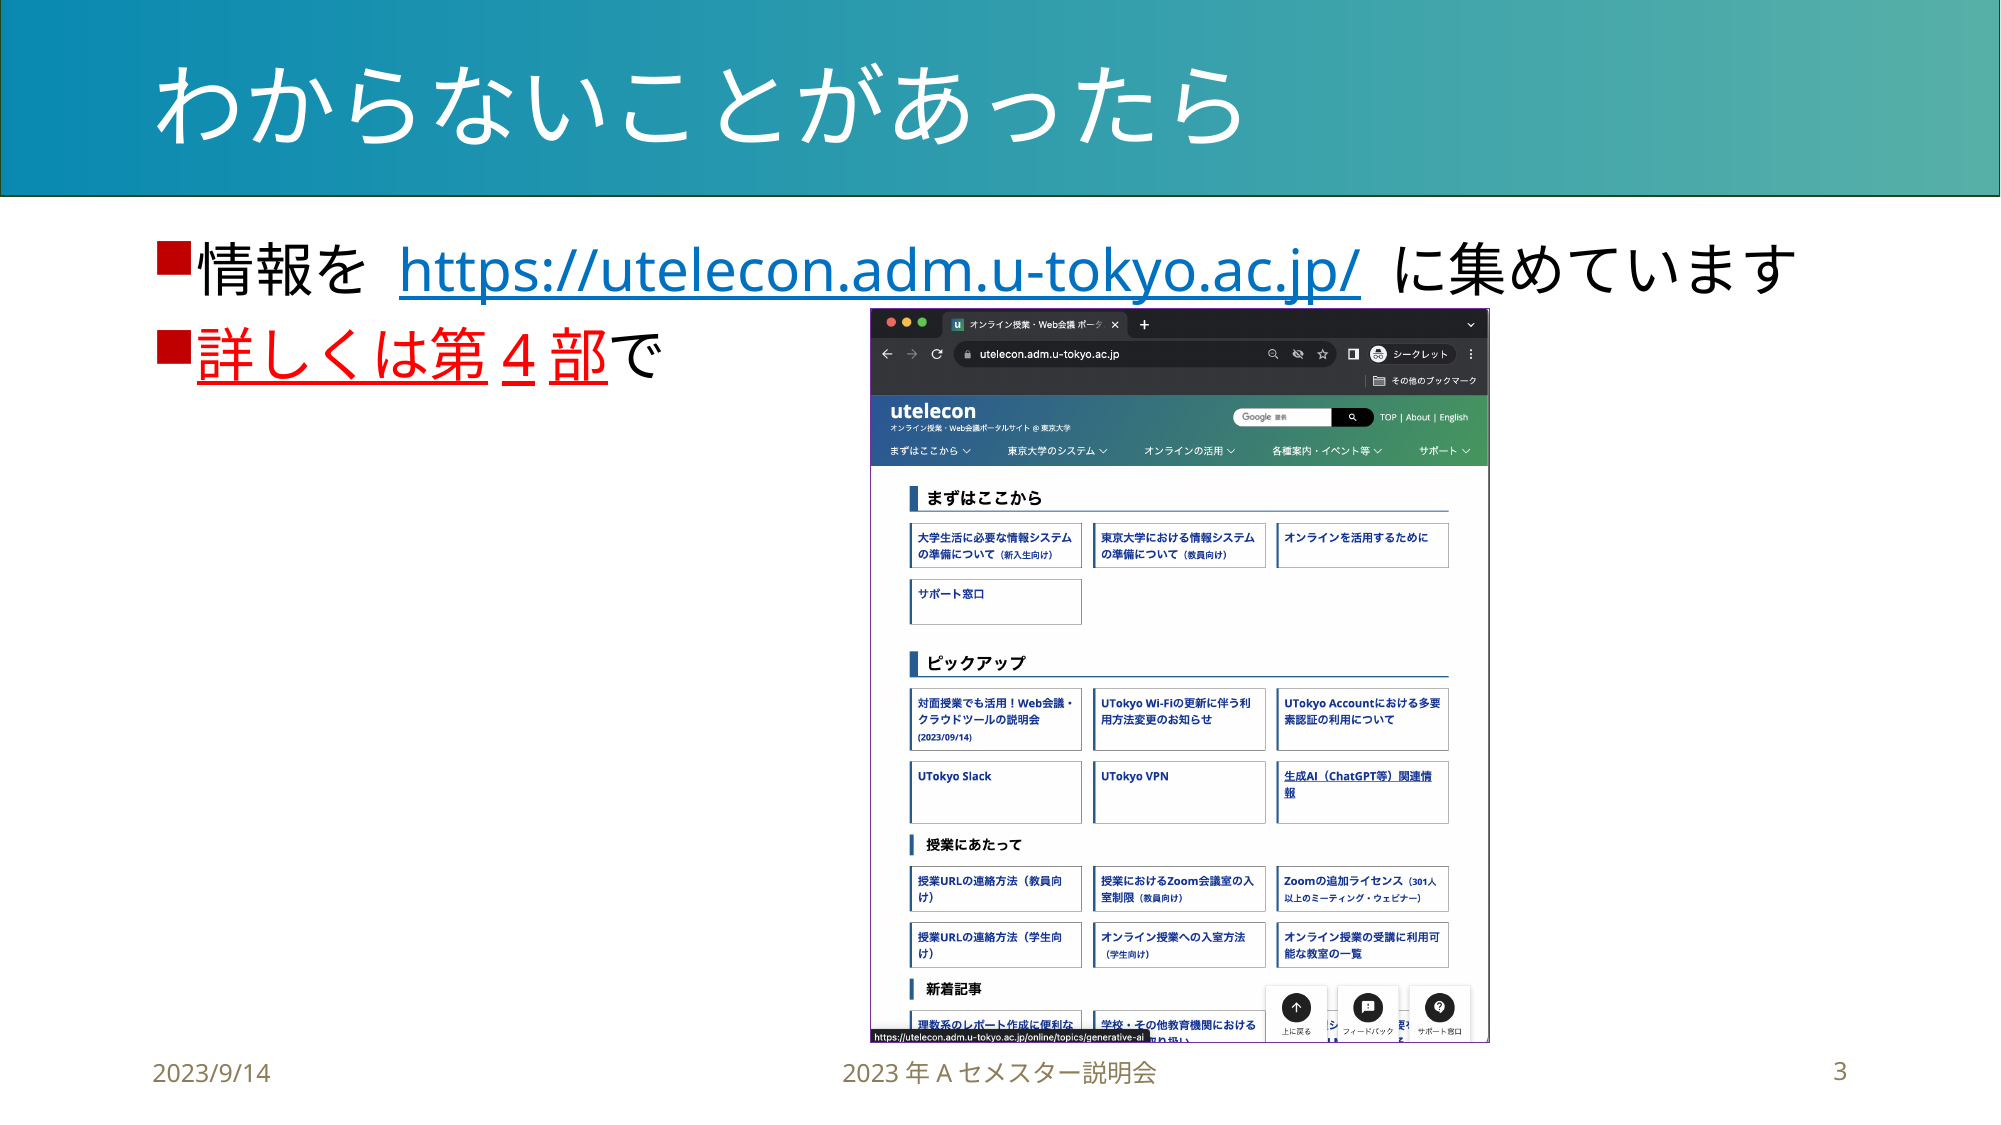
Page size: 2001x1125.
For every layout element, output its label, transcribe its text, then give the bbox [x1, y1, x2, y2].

list 情報を https://utelecon.adm.u-tokyo.ac.jp/ に集めています 詳しくは第4部で [137, 226, 1863, 1043]
picture [870, 308, 1490, 1043]
title わからないことがあったら [137, 2, 1863, 220]
slide_number 3 [1412, 1042, 1863, 1103]
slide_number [137, 1042, 588, 1103]
footer 2023年Aセメスター説明会 [662, 1042, 1338, 1103]
